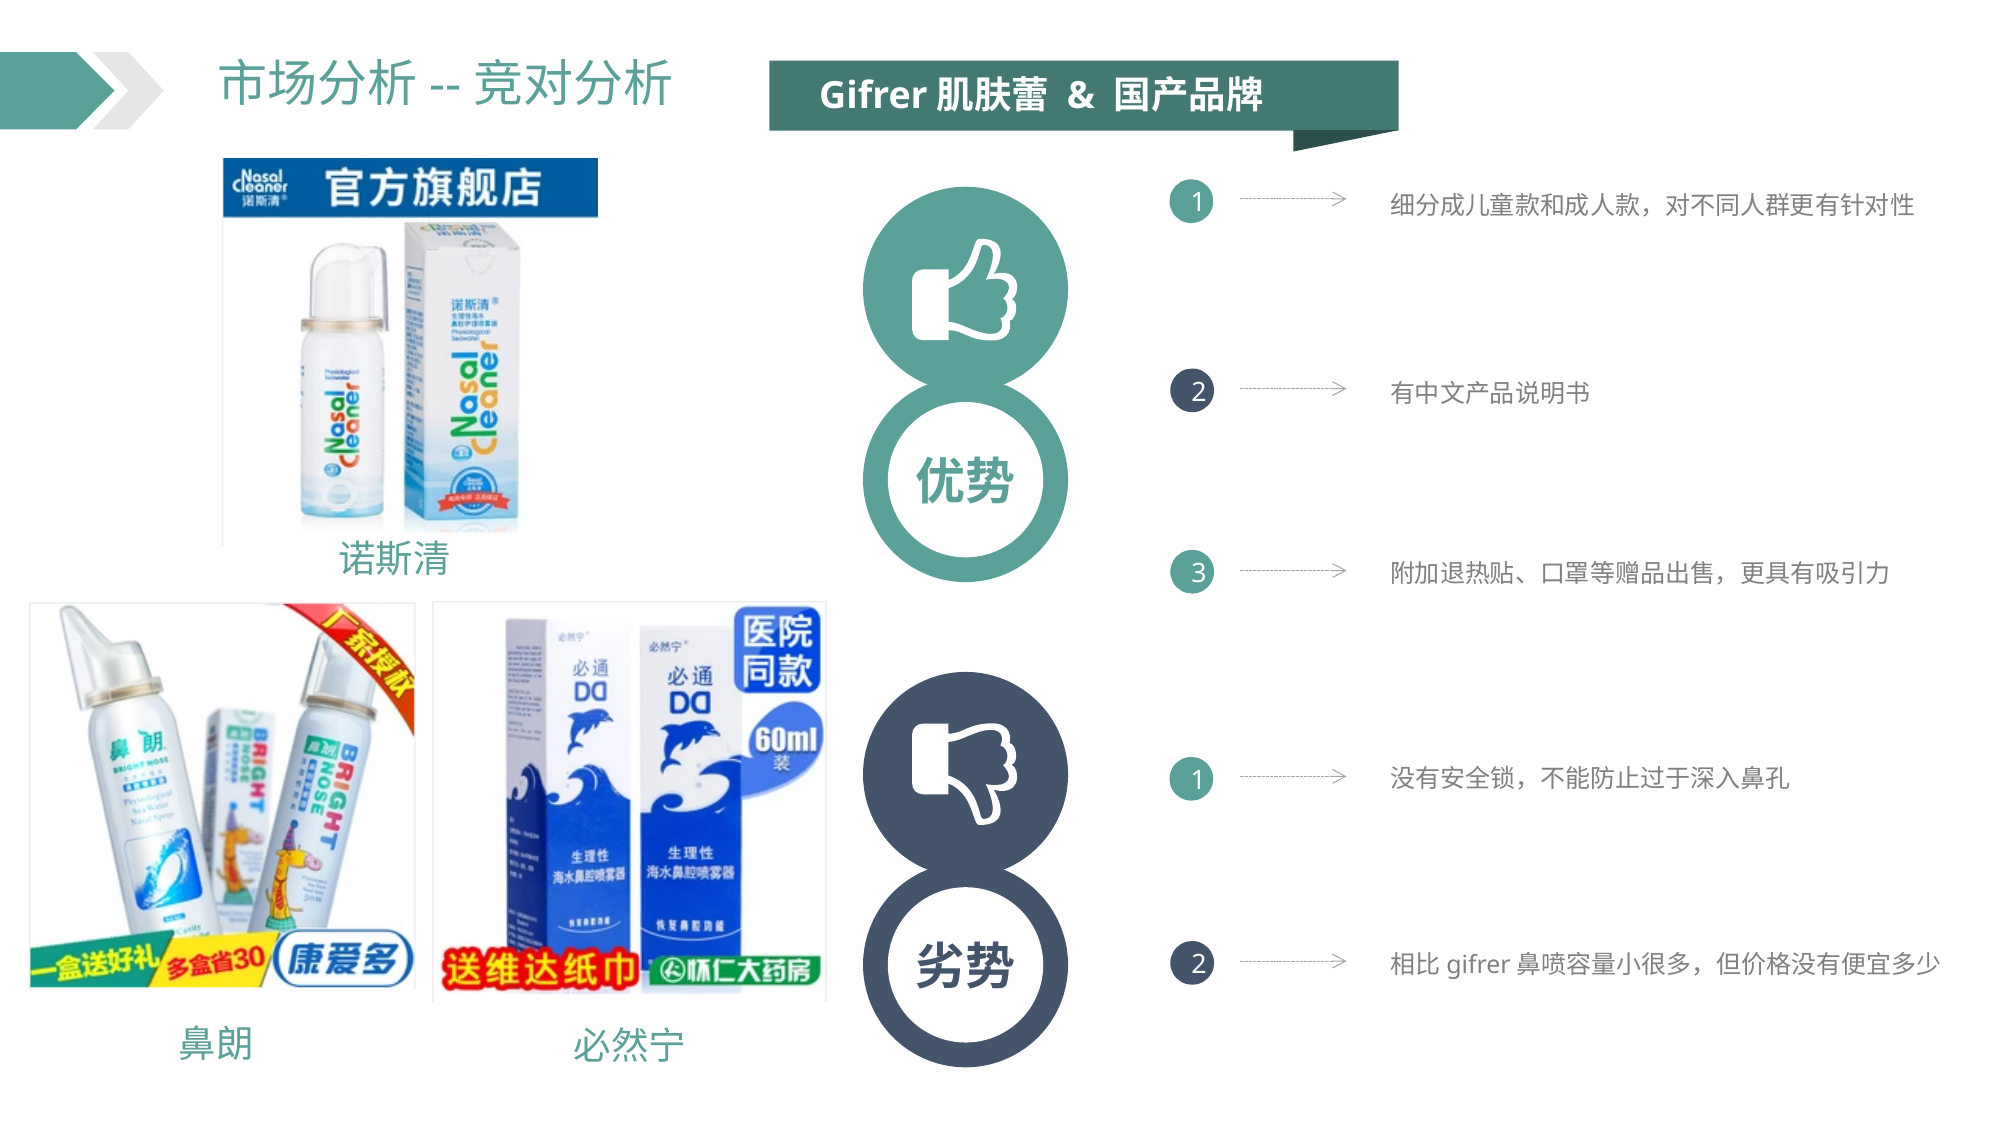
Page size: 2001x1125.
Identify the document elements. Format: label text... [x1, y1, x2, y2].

text_box 3 [1169, 548, 1216, 595]
text_box [1292, 129, 1399, 153]
text_box Gifrer肌肤蕾 & 国产品牌 [804, 63, 1332, 124]
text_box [862, 671, 1069, 877]
text_box [768, 60, 1400, 132]
picture [432, 601, 827, 1002]
text_box 诺斯清 [0, 527, 827, 588]
text_box 鼻朗 [0, 1012, 649, 1073]
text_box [862, 392, 1069, 583]
text_box 必然宁 [197, 1014, 1062, 1075]
text_box 没有安全锁，不能防止过于深入鼻孔 [1370, 752, 1938, 803]
text_box 细分成儿童款和成人款，对不同人群更有针对性 [1370, 179, 1938, 230]
text_box 2 [1169, 939, 1216, 986]
text_box 有中文产品说明书 [1370, 367, 1938, 418]
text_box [862, 877, 1069, 1068]
text_box 2 [1169, 367, 1216, 414]
picture [222, 158, 598, 546]
text_box 1 [1168, 178, 1215, 225]
picture [26, 601, 419, 989]
text_box 相比gifrer鼻喷容量小很多，但价格没有便宜多少 [1370, 938, 1974, 989]
text_box 附加退热贴、口罩等赠品出售，更具有吸引力 [1370, 547, 1938, 598]
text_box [862, 186, 1069, 392]
text_box 1 [1168, 755, 1215, 802]
